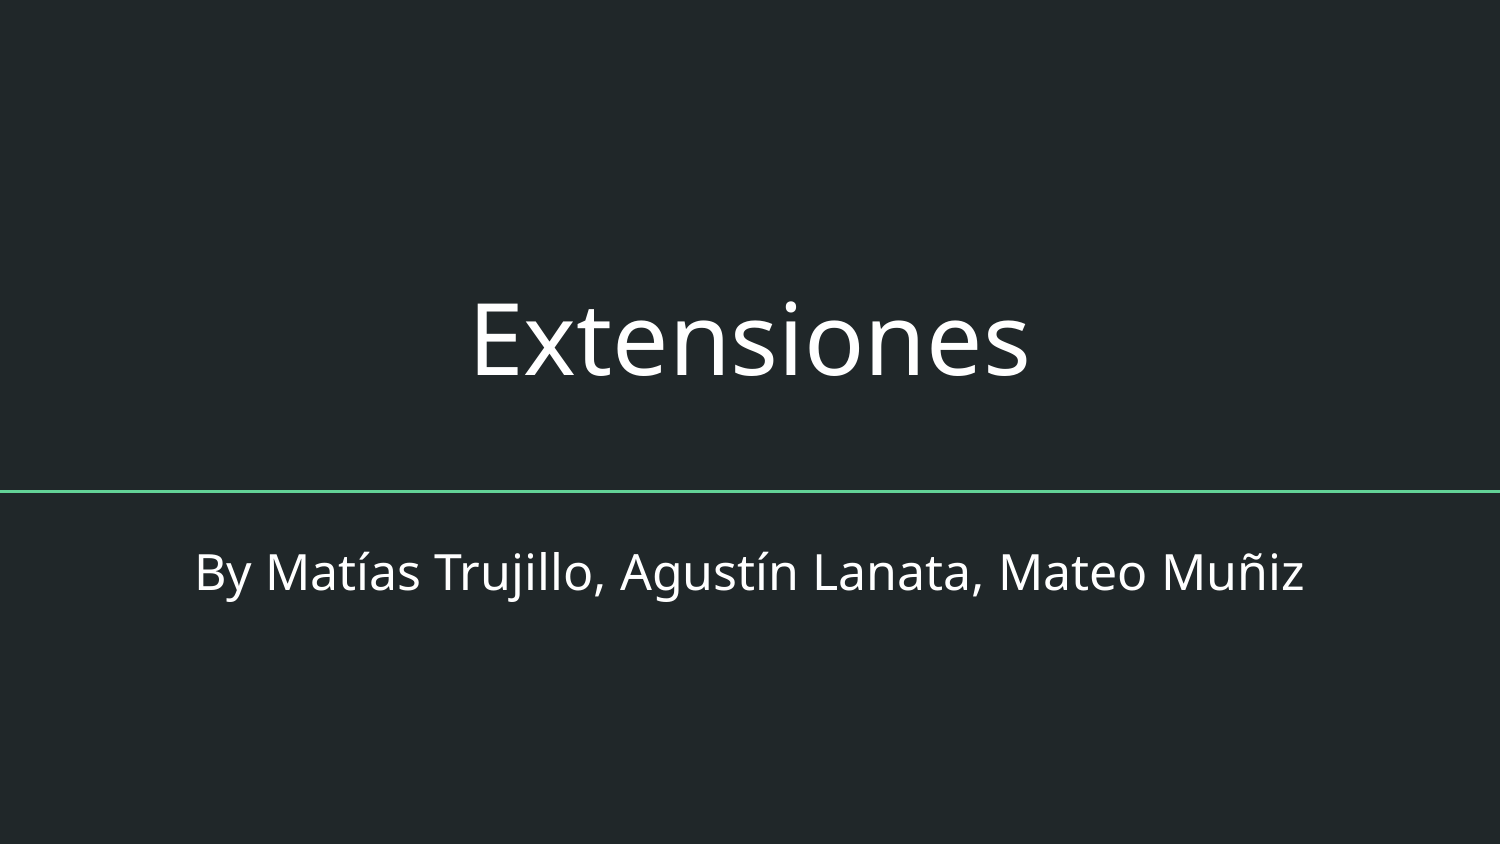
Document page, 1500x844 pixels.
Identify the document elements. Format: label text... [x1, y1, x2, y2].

subtitle By Matías Trujillo, Agustín Lanata, Mateo Muñiz [83, 522, 1417, 626]
title Extensiones [83, 206, 1417, 467]
